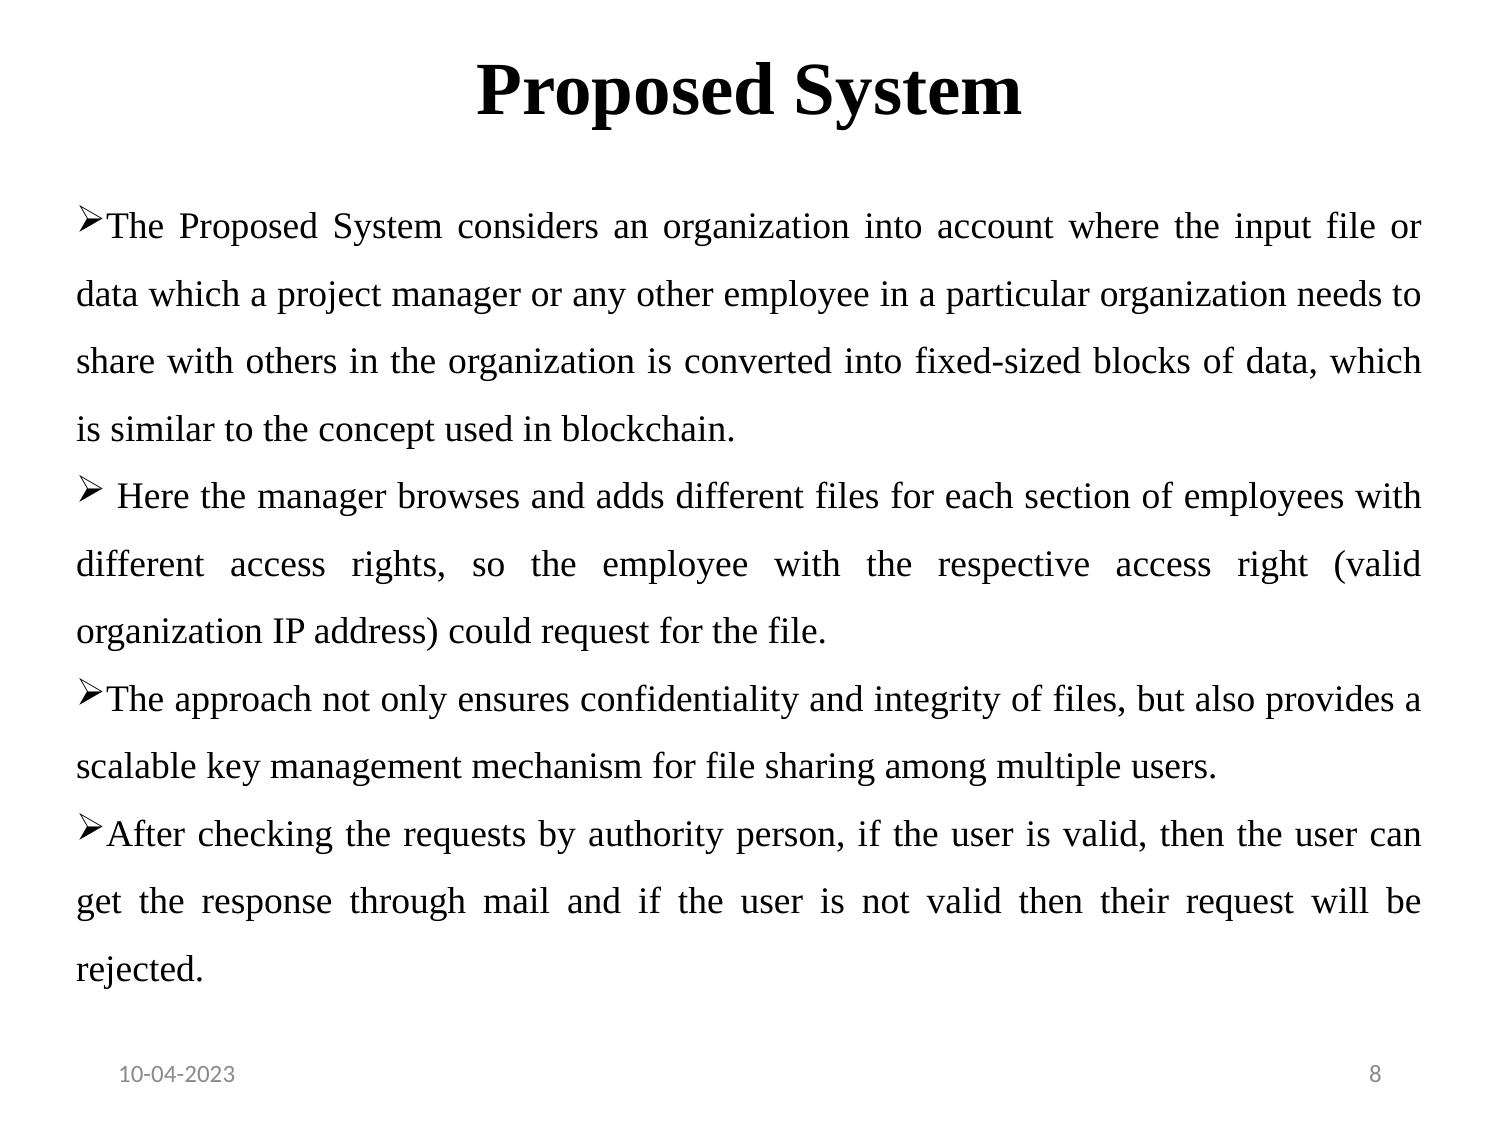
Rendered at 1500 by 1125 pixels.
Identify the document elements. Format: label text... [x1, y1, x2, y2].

text_box The Proposed System considers an organization into account where the input file or data which a project manager or any other employee in a particular organization needs to share with others in the organization is converted into fixed-sized blocks of data, which is similar to the concept used in blockchain. Here the manager browses and adds different files for each section of employees with different access rights, so the employee with the respective access right (valid organization IP address) could request for the file. The approach not only ensures confidentiality and integrity of files, but also provides a scalable key management mechanism for file sharing among multiple users. After checking the requests by authority person, if the user is valid, then the user can get the response through mail and if the user is not valid then their request will be rejected. [61, 171, 1439, 997]
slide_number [103, 1042, 441, 1103]
title Proposed System [103, 46, 1397, 134]
slide_number 8 [1059, 1042, 1397, 1103]
